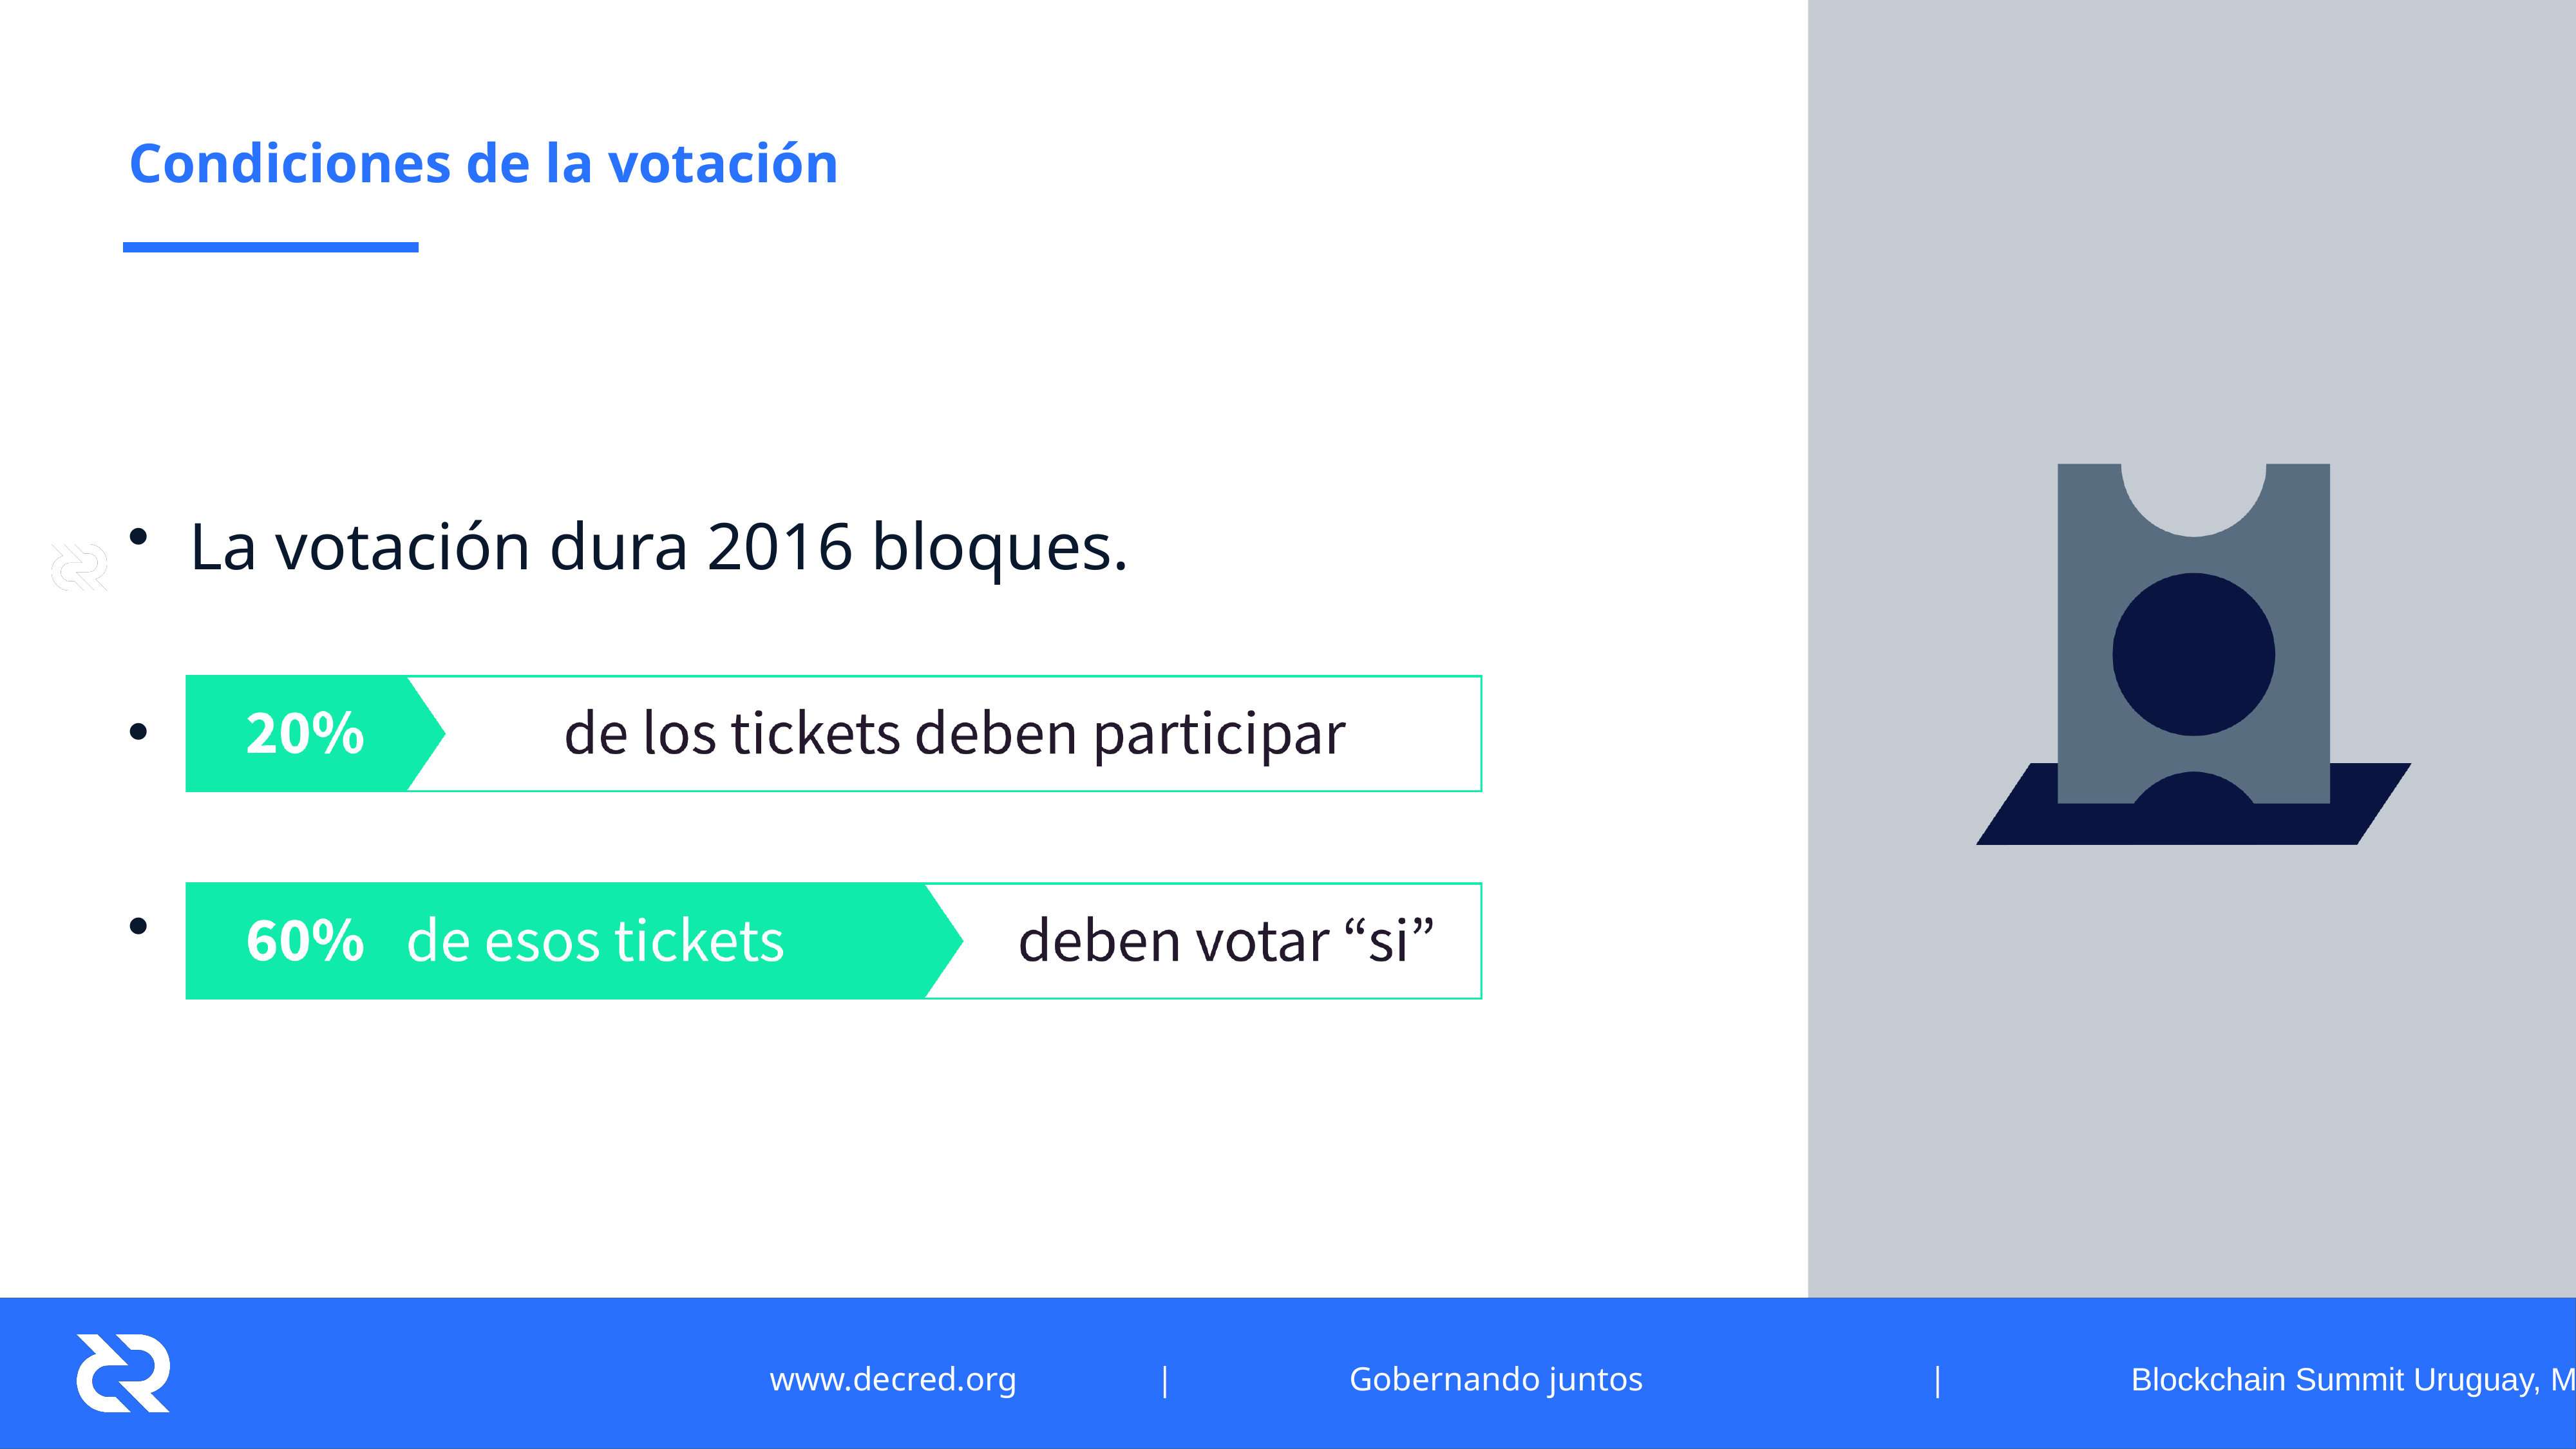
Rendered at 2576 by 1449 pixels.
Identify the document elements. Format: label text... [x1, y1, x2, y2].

title Condiciones de la votación [120, 120, 1494, 243]
picture [1808, 0, 2576, 1301]
list La votación dura 2016 bloques. . . [120, 497, 1409, 1000]
picture [77, 1334, 170, 1412]
text_box www.decred.org | Gobernando juntos | Blockchain Summit Uruguay, Montevideo [760, 1341, 2576, 1389]
text_box [0, 1298, 2576, 1449]
picture [185, 675, 1482, 792]
picture [185, 882, 1482, 1000]
picture [123, 242, 419, 252]
picture [51, 544, 107, 591]
